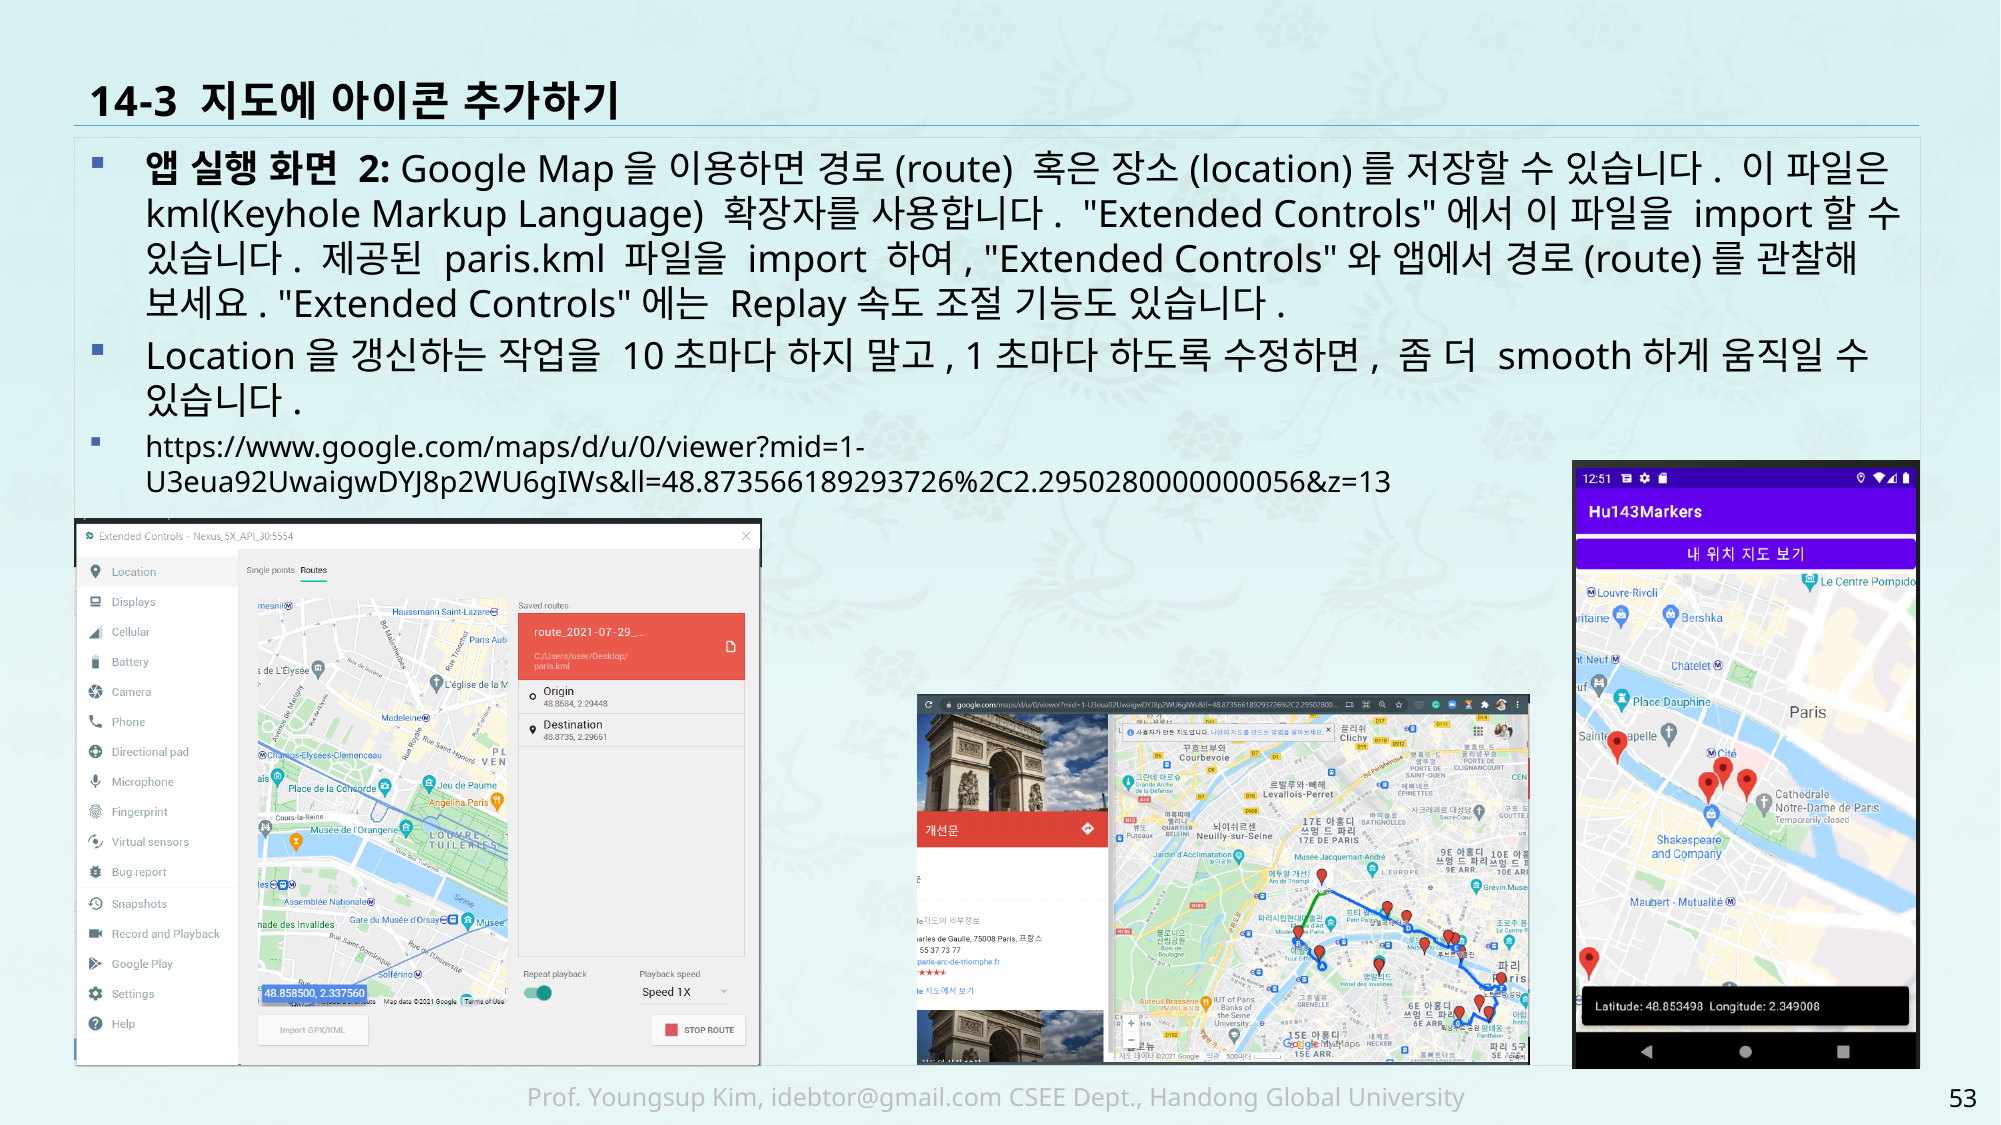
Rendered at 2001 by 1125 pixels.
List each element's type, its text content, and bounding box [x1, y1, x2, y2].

picture [917, 694, 1530, 1065]
list 앱 실행 화면 2: Google Map을 이용하면 경로(route) 혹은 장소(location)를 저장할 수 있습니다. 이 파일은 kml(Keyhole Markup Language) 확장자를 사용합니다. "Extended Controls"에서 이 파일을 import할 수 있습니다. 제공된 paris.kml 파일을 import 하여, "Extended Controls"와 앱에서 경로(route)를 관찰해 보세요. "Extended Controls"에는 Replay속도 조절 기능도 있습니다. Location을 갱신하는 작업을 10초마다 하지 말고, 1초마다 하도록 수정하면, 좀 더 smooth하게 움직일 수 있습니다. https://www.google.com/maps/d/u/0/viewer?mid=1-U3eua92UwaigwDYJ8p2WU6gIWs&ll=48.873566189293726%2C2.2950280000000056&z=13 [74, 137, 1921, 1066]
title 14-3 지도에 아이콘 추가하기 [74, 62, 1920, 138]
slide_number 53 [1816, 1069, 1993, 1125]
picture [74, 518, 762, 1068]
picture [1572, 460, 1920, 1069]
